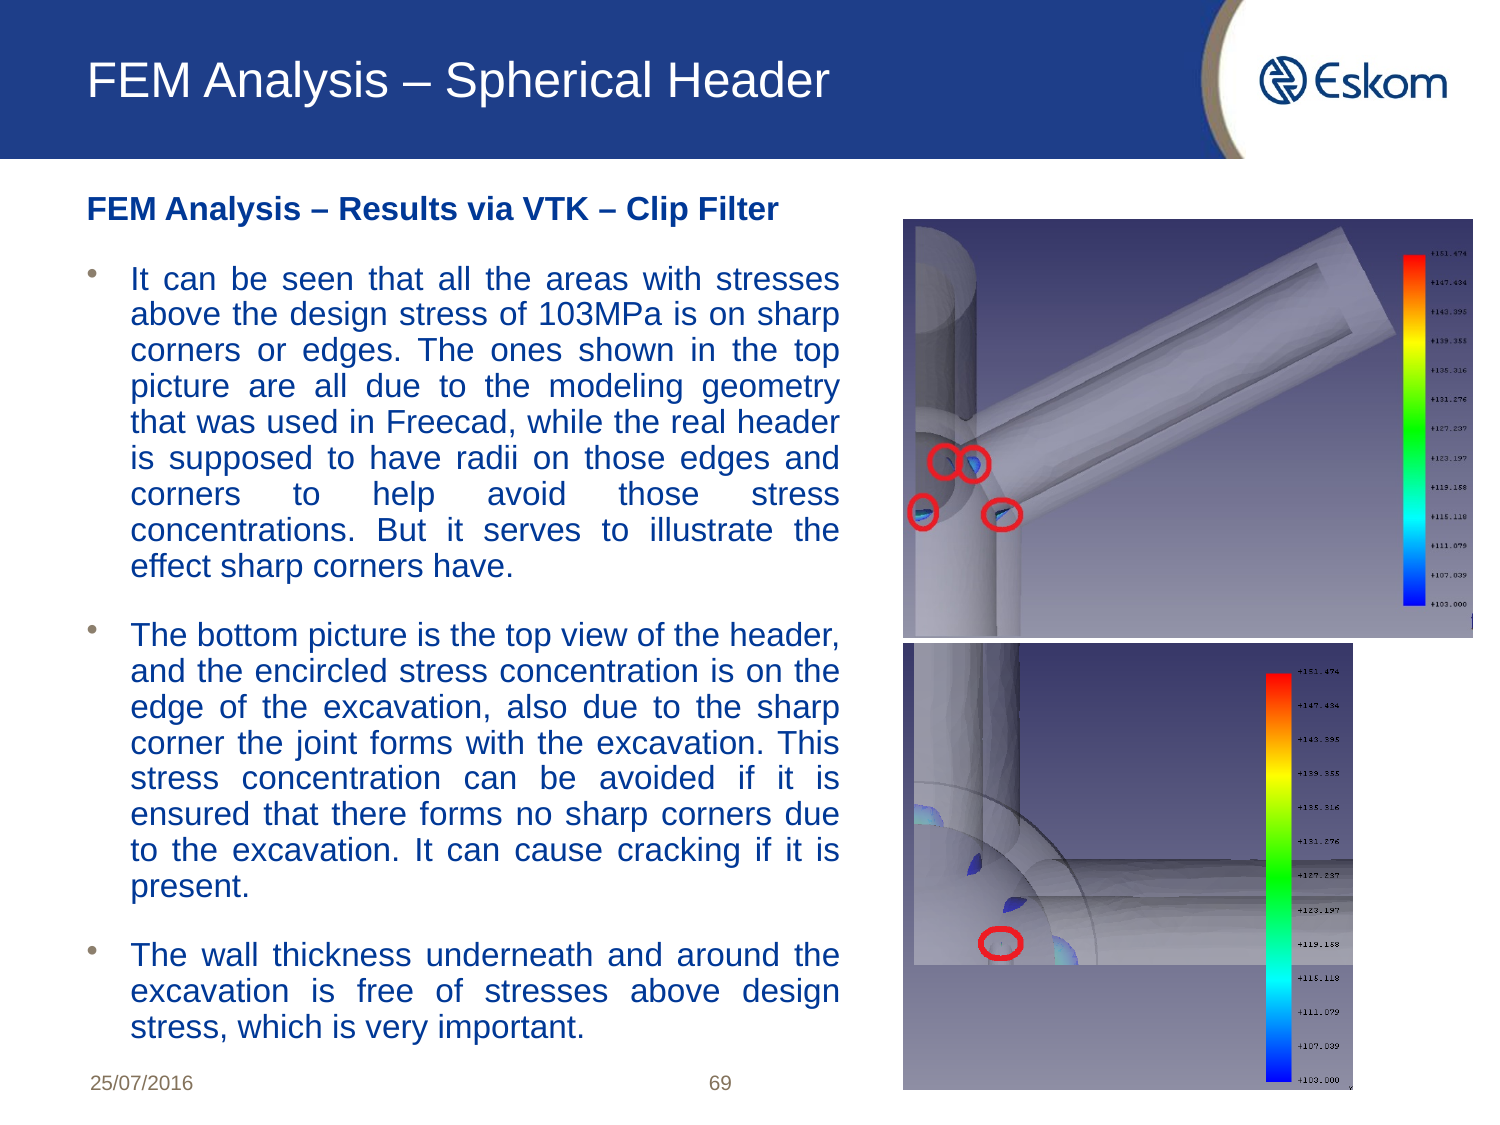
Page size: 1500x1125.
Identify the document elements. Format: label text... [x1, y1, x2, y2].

picture [903, 219, 1473, 638]
text_box FEM Analysis – Results via VTK – Clip Filter It can be seen that all the areas with stresses above the design stress of 103MPa is on sharp corners or edges. The ones shown in the top picture are all due to the modeling geometry that was used in Freecad, while the real header is supposed to have radii on those edges and corners to help avoid those stress concentrations. But it serves to illustrate the effect sharp corners have. The bottom picture is the top view of the header, and the encircled stress concentration is on the edge of the excavation, also due to the sharp corner the joint forms with the excavation. This stress concentration can be avoided if it is ensured that there forms no sharp corners due to the excavation. It can cause cracking if it is present. The wall thickness underneath and around the excavation is free of stresses above design stress, which is very important. [71, 184, 857, 1064]
picture [1257, 55, 1450, 105]
title FEM Analysis – Spherical Header [71, 27, 1142, 137]
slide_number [75, 1064, 361, 1103]
picture [0, 0, 1246, 159]
slide_number 69 [643, 1064, 798, 1103]
picture [903, 643, 1353, 1090]
